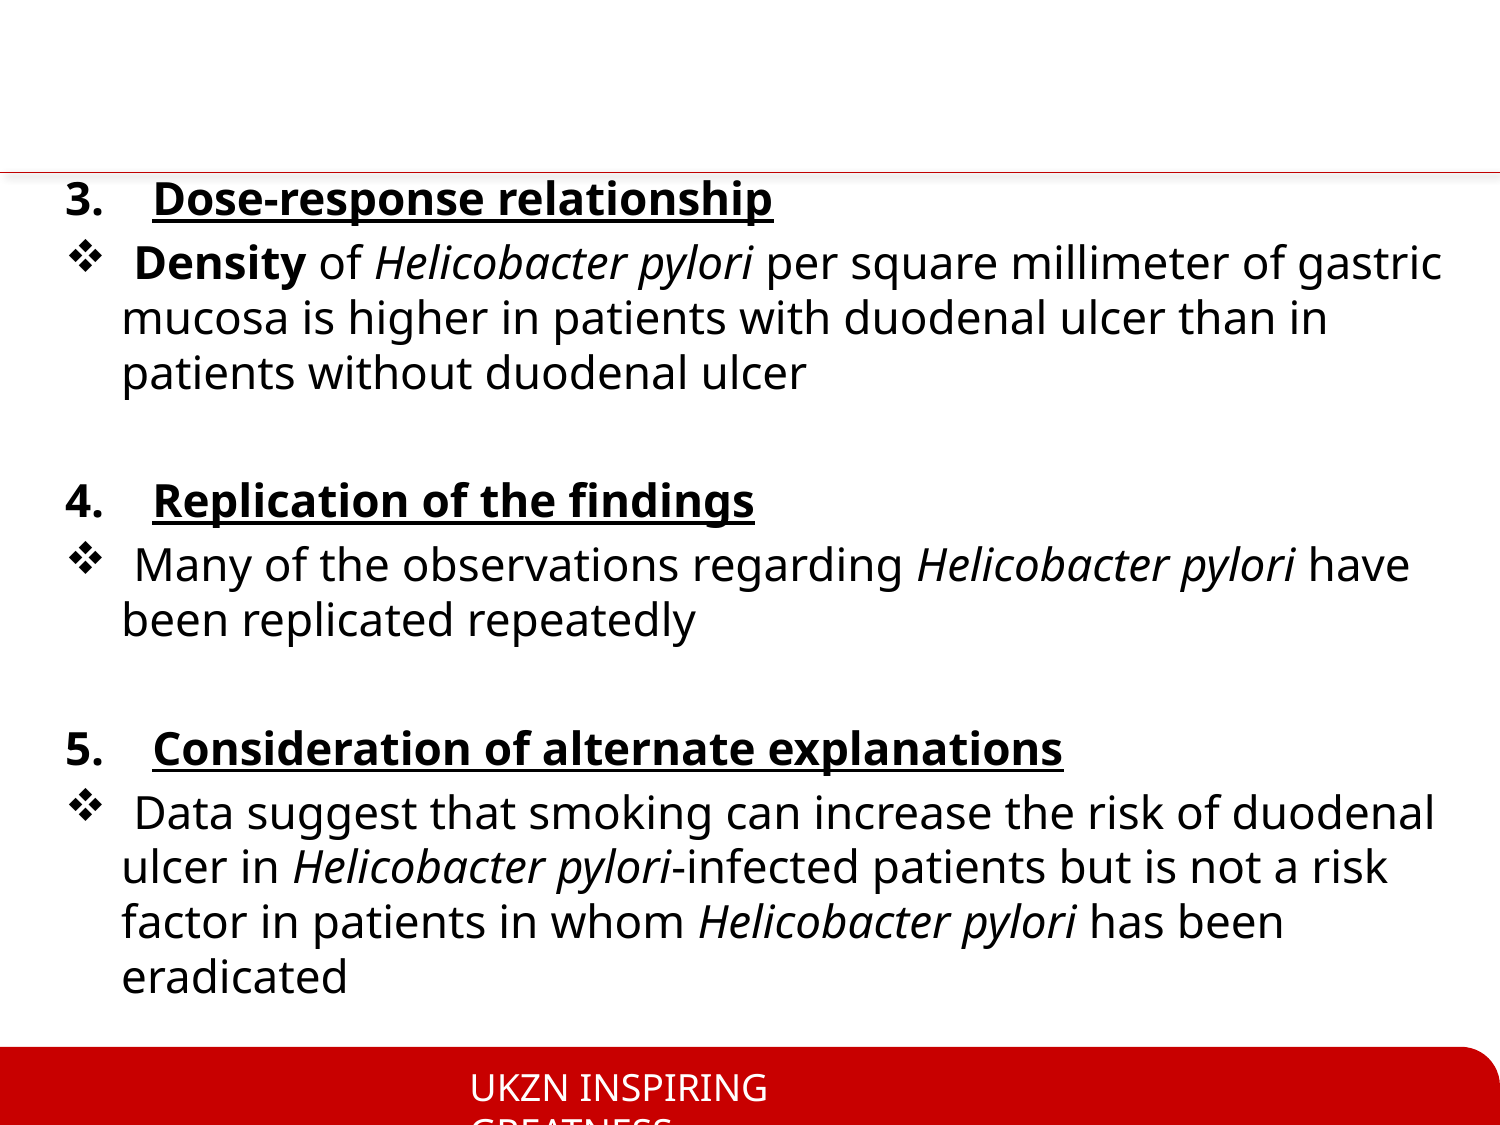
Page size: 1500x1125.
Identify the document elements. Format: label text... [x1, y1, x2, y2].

list 3. Dose-response relationship Density of Helicobacter pylori per square millimeter of gastric mucosa is higher in patients with duodenal ulcer than in patients without duodenal ulcer 4. Replication of the findings Many of the observations regarding Helicobacter pylori have been replicated repeatedly 5. Consideration of alternate explanations Data suggest that smoking can increase the risk of duodenal ulcer in Helicobacter pylori-infected patients but is not a risk factor in patients in whom Helicobacter pylori has been eradicated [49, 162, 1476, 1026]
